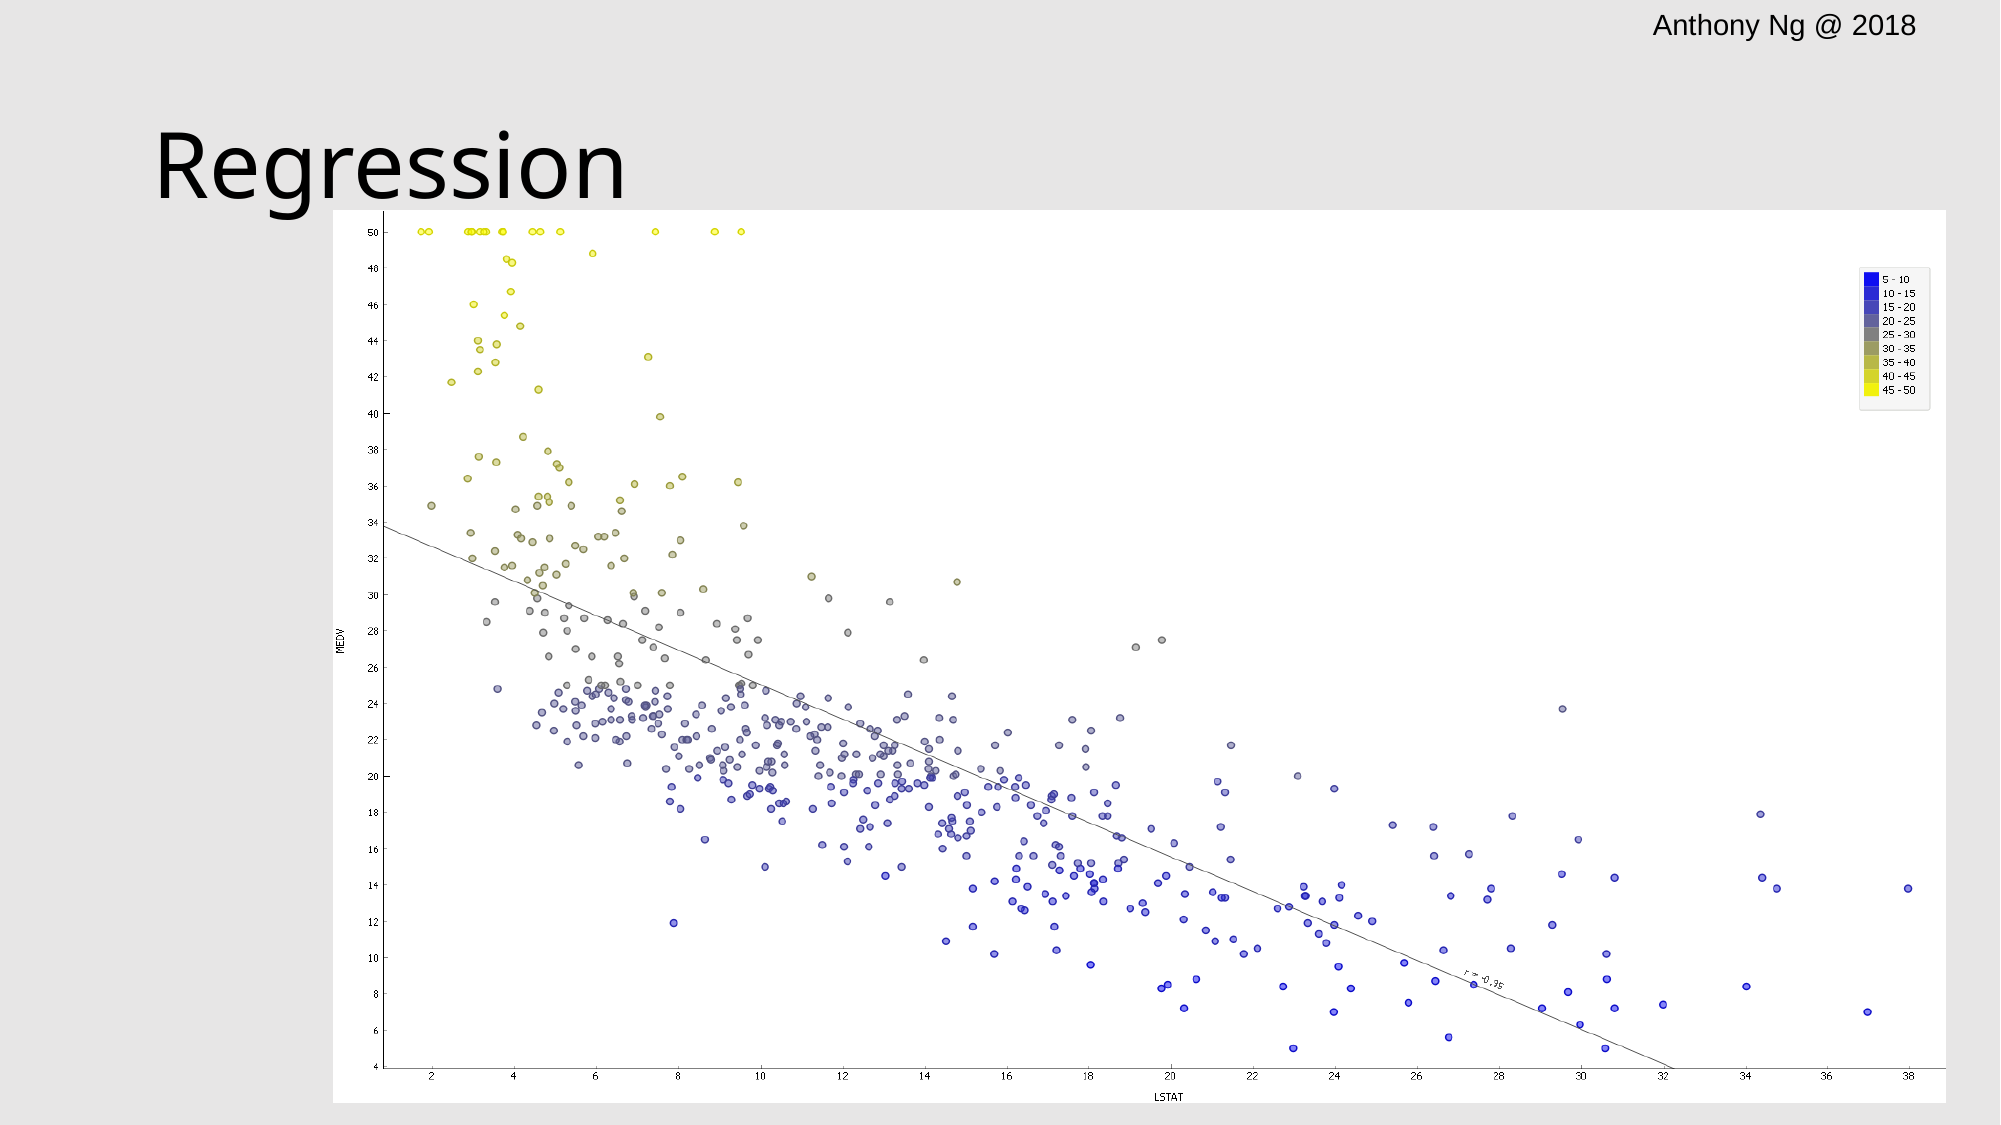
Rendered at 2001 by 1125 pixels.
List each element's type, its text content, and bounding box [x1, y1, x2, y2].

title Regression [137, 59, 1863, 278]
picture [333, 210, 1946, 1103]
